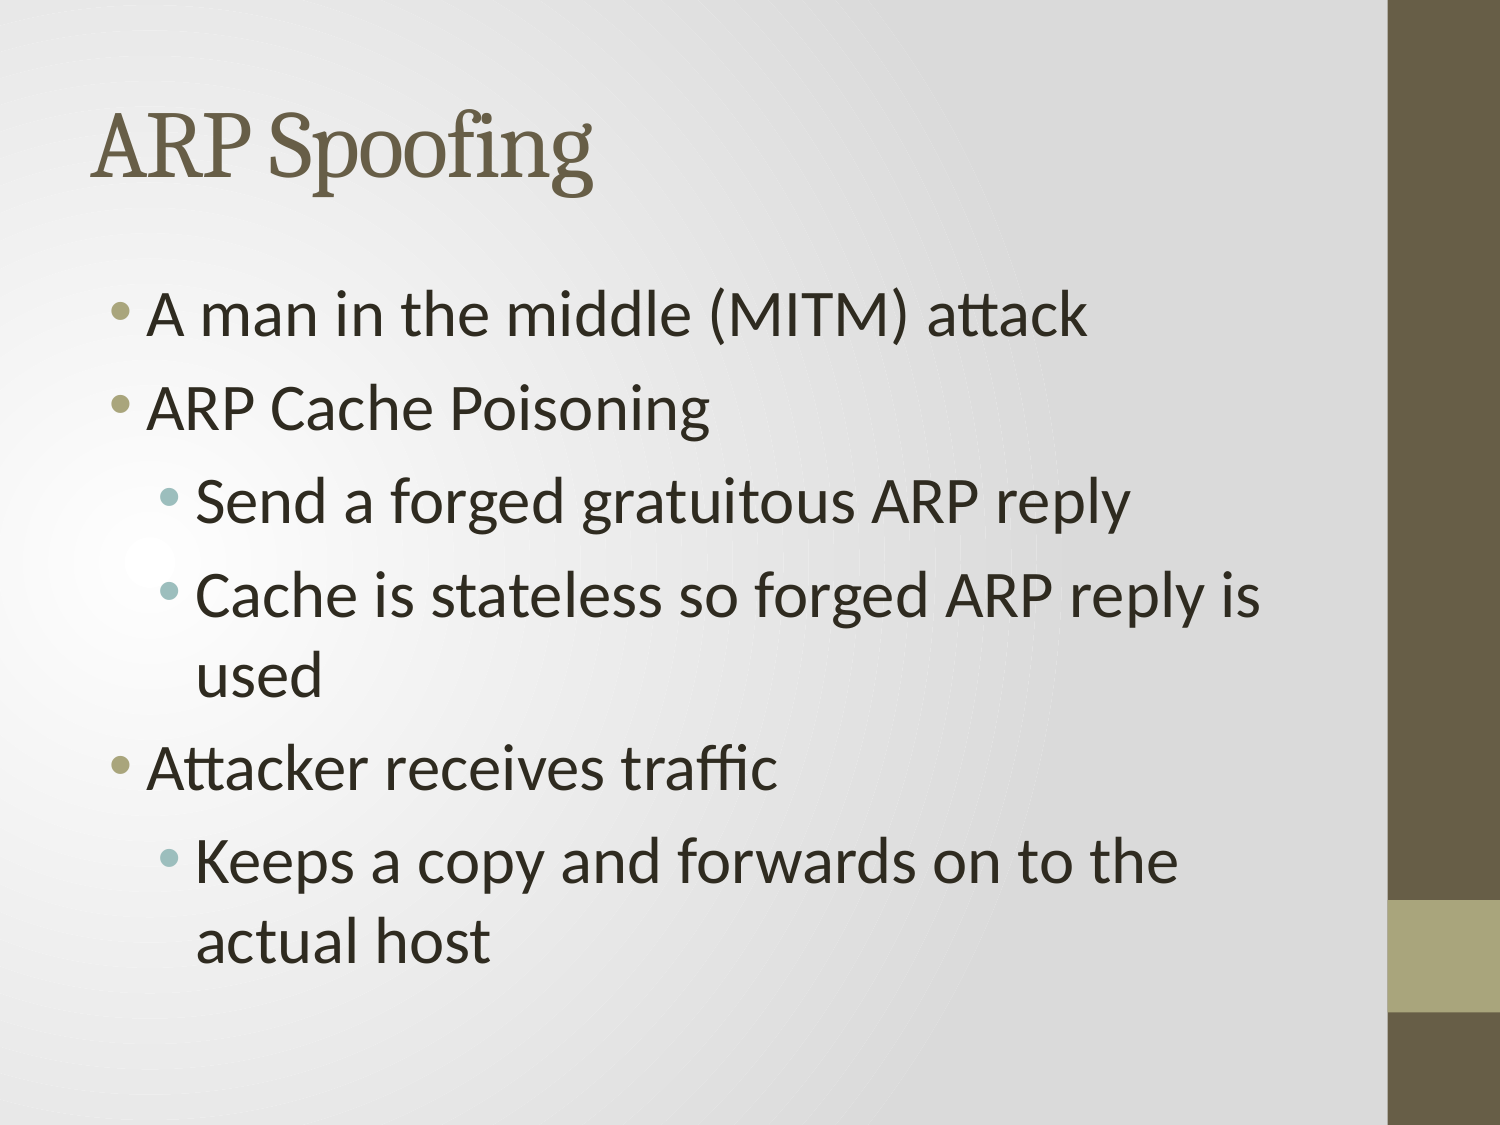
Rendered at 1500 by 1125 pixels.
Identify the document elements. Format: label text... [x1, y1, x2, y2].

title ARP Spoofing [75, 45, 1325, 233]
list A man in the middle (MITM) attack ARP Cache Poisoning Send a forged gratuitous ARP reply Cache is stateless so forged ARP reply is used Attacker receives traffic Keeps a copy and forwards on to the actual host [75, 262, 1325, 1050]
